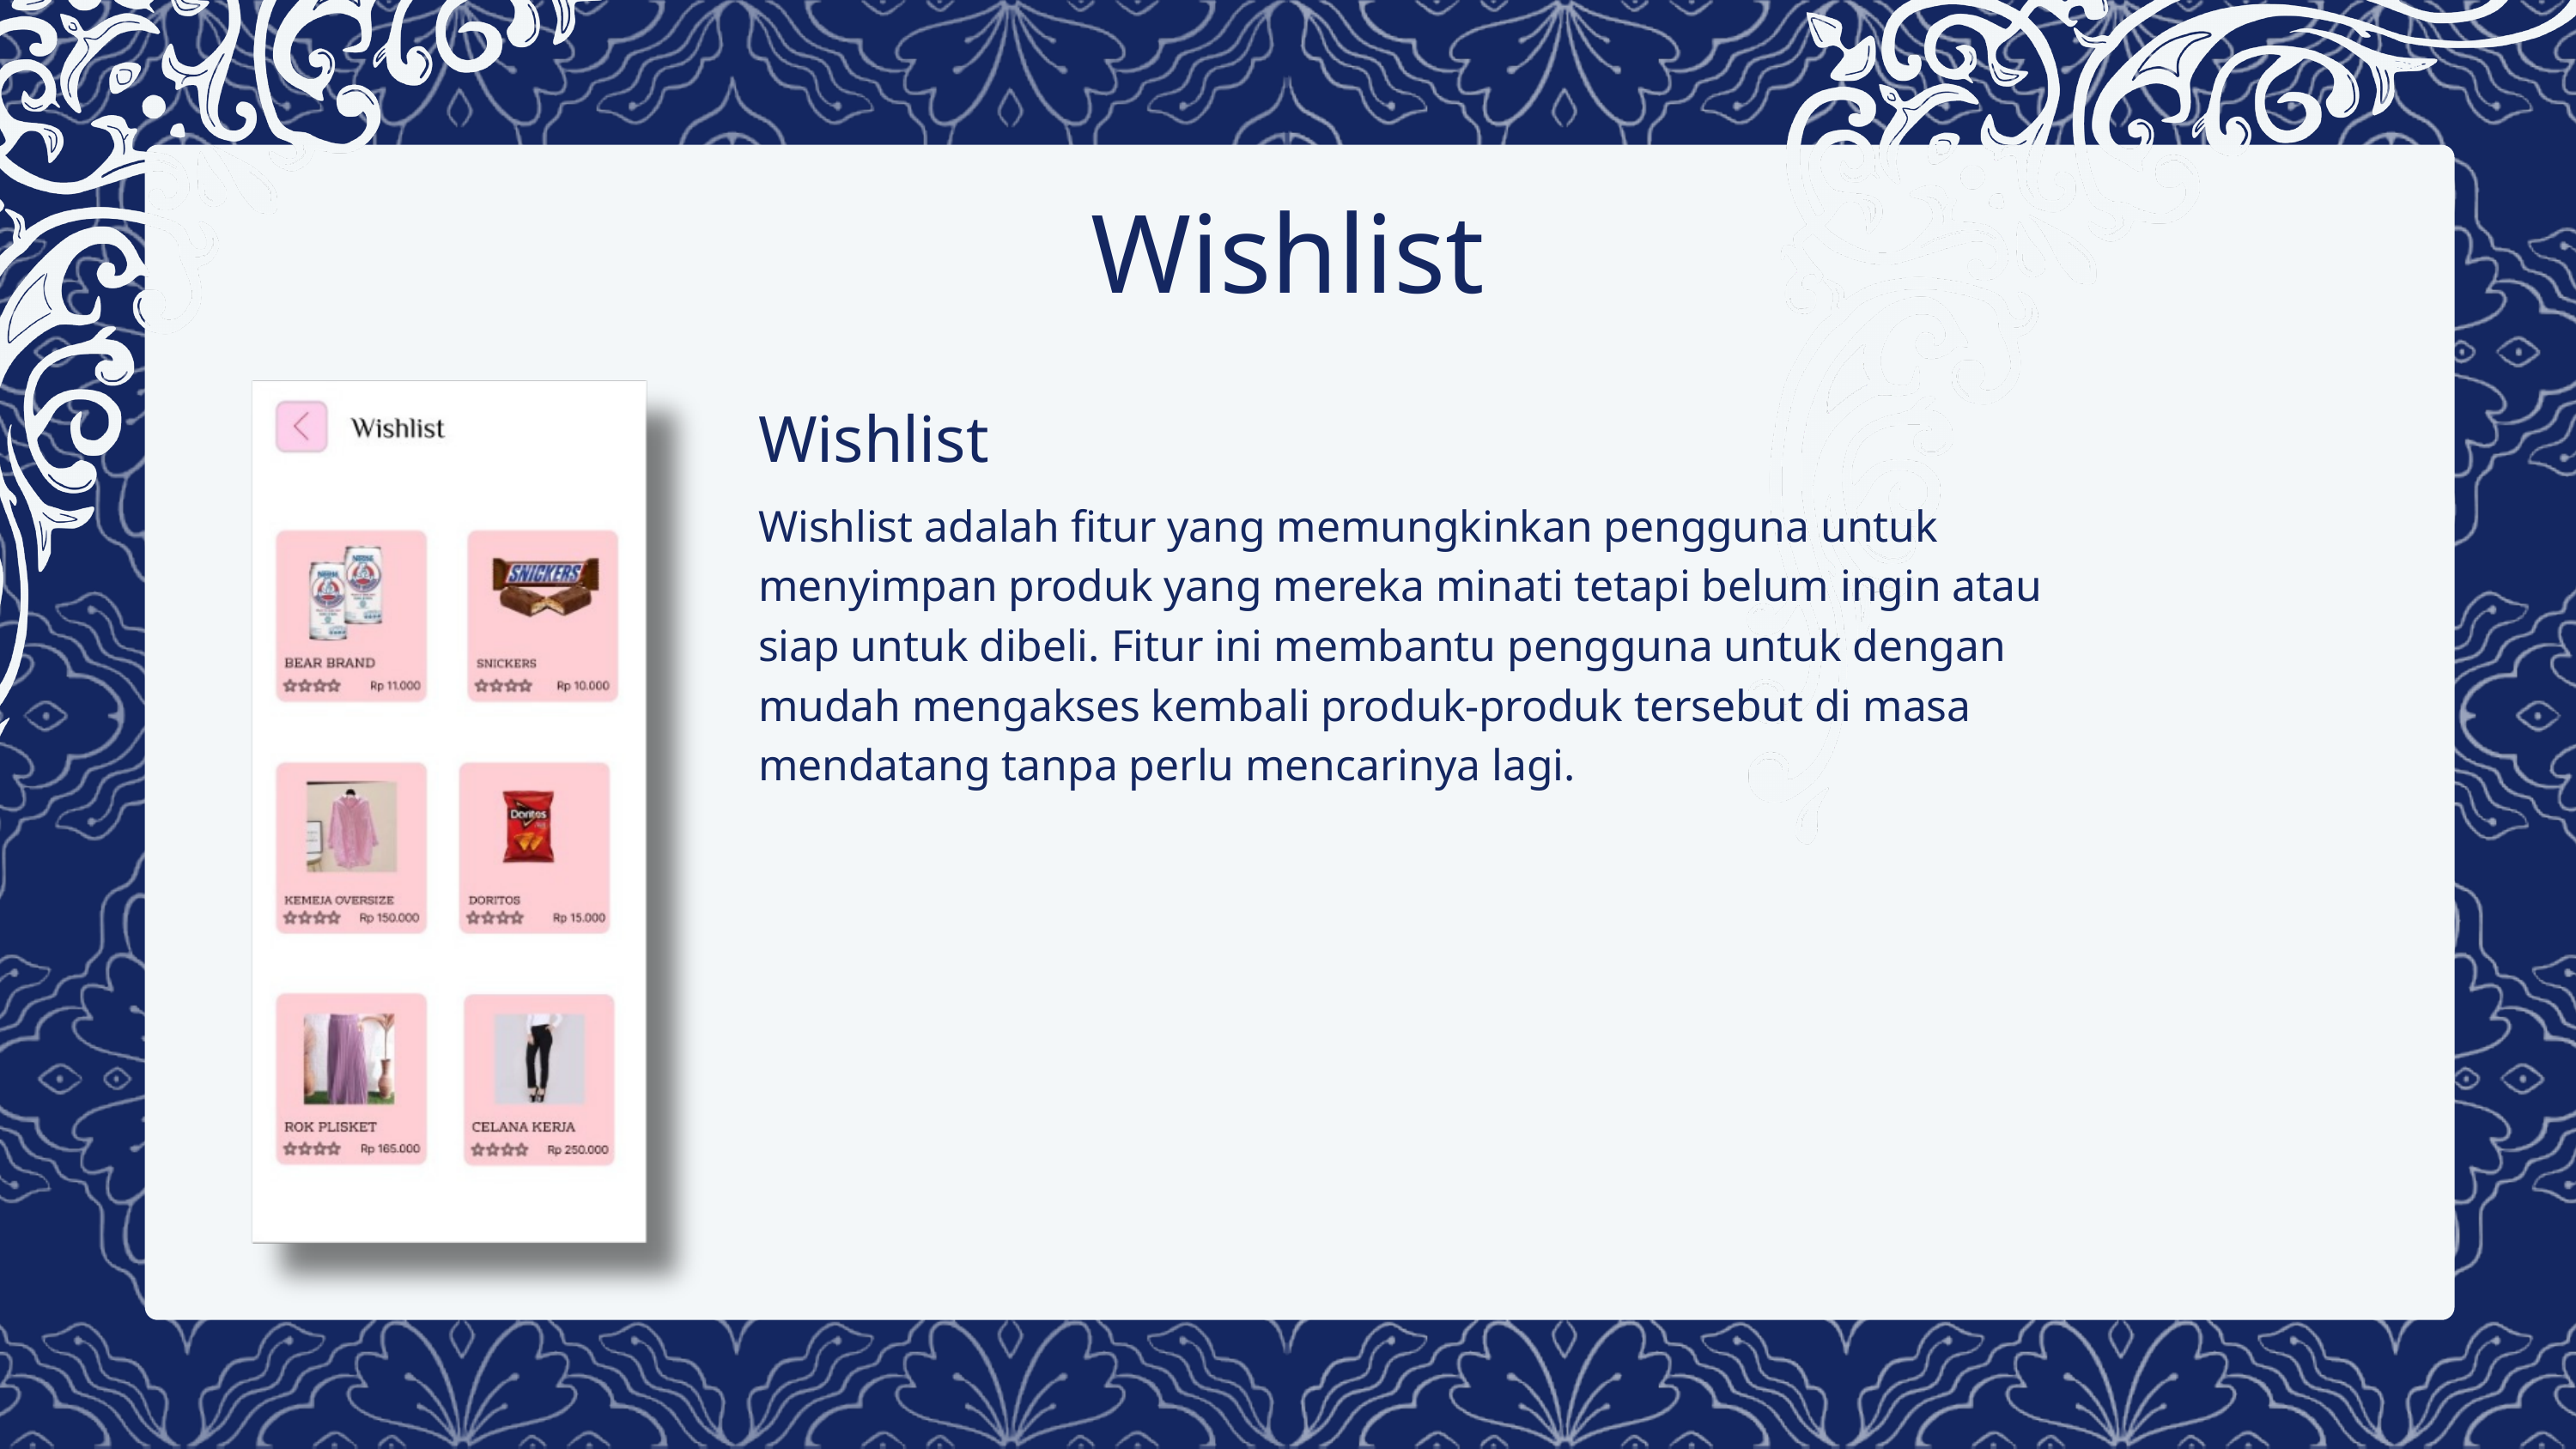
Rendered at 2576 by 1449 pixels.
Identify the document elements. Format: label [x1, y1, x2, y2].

text_box [0, 0, 2576, 1449]
text_box [144, 144, 2455, 1320]
